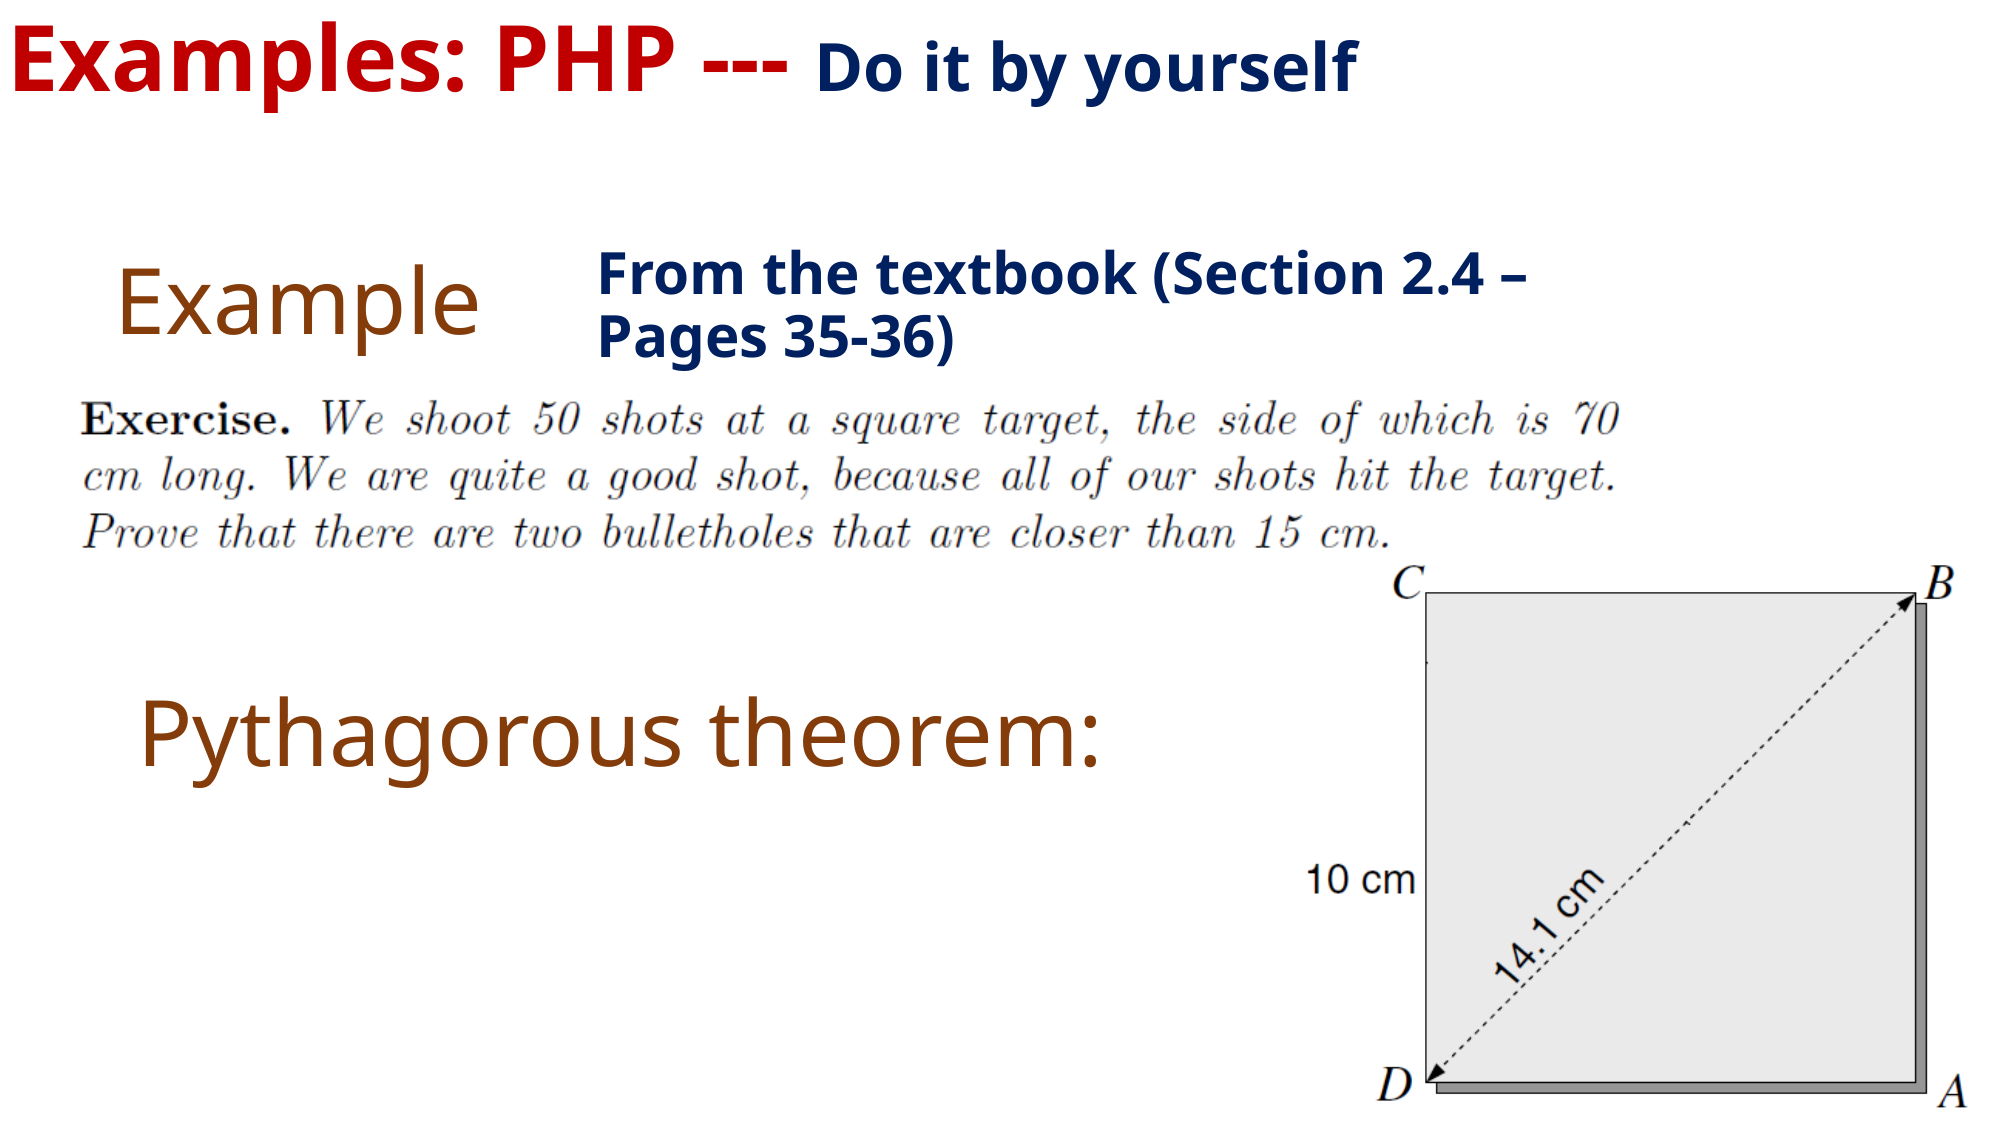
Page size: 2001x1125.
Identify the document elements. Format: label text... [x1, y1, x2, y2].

text_box Examples: PHP --- Do it by yourself [0, 0, 1718, 171]
list From the textbook (Section 2.4 – Pages 35-36) [581, 236, 1636, 322]
text_box Example [99, 195, 516, 388]
picture [74, 388, 1977, 1125]
